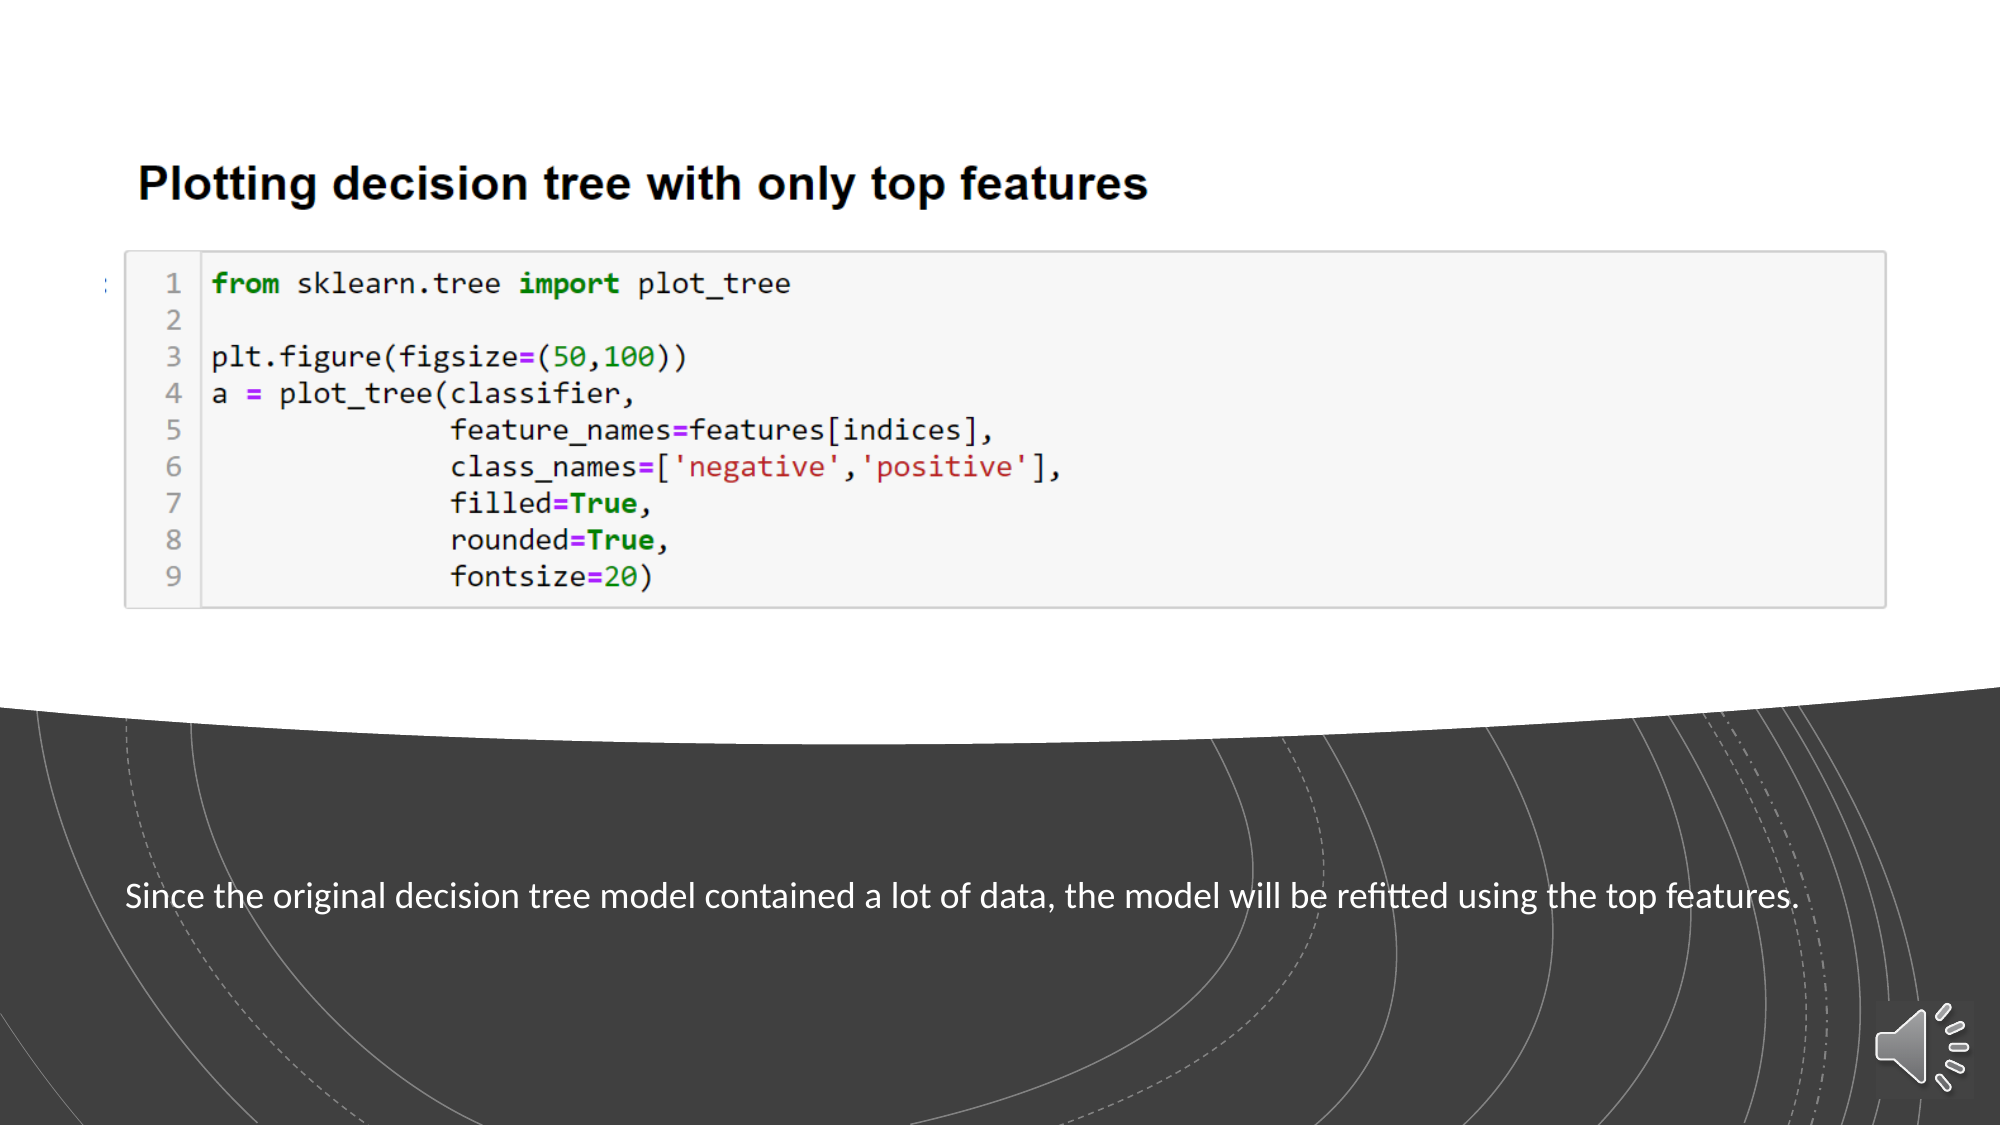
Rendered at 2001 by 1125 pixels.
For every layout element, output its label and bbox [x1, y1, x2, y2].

text_box [0, 0, 1999, 1125]
picture [1874, 999, 1975, 1100]
picture [105, 148, 1896, 623]
